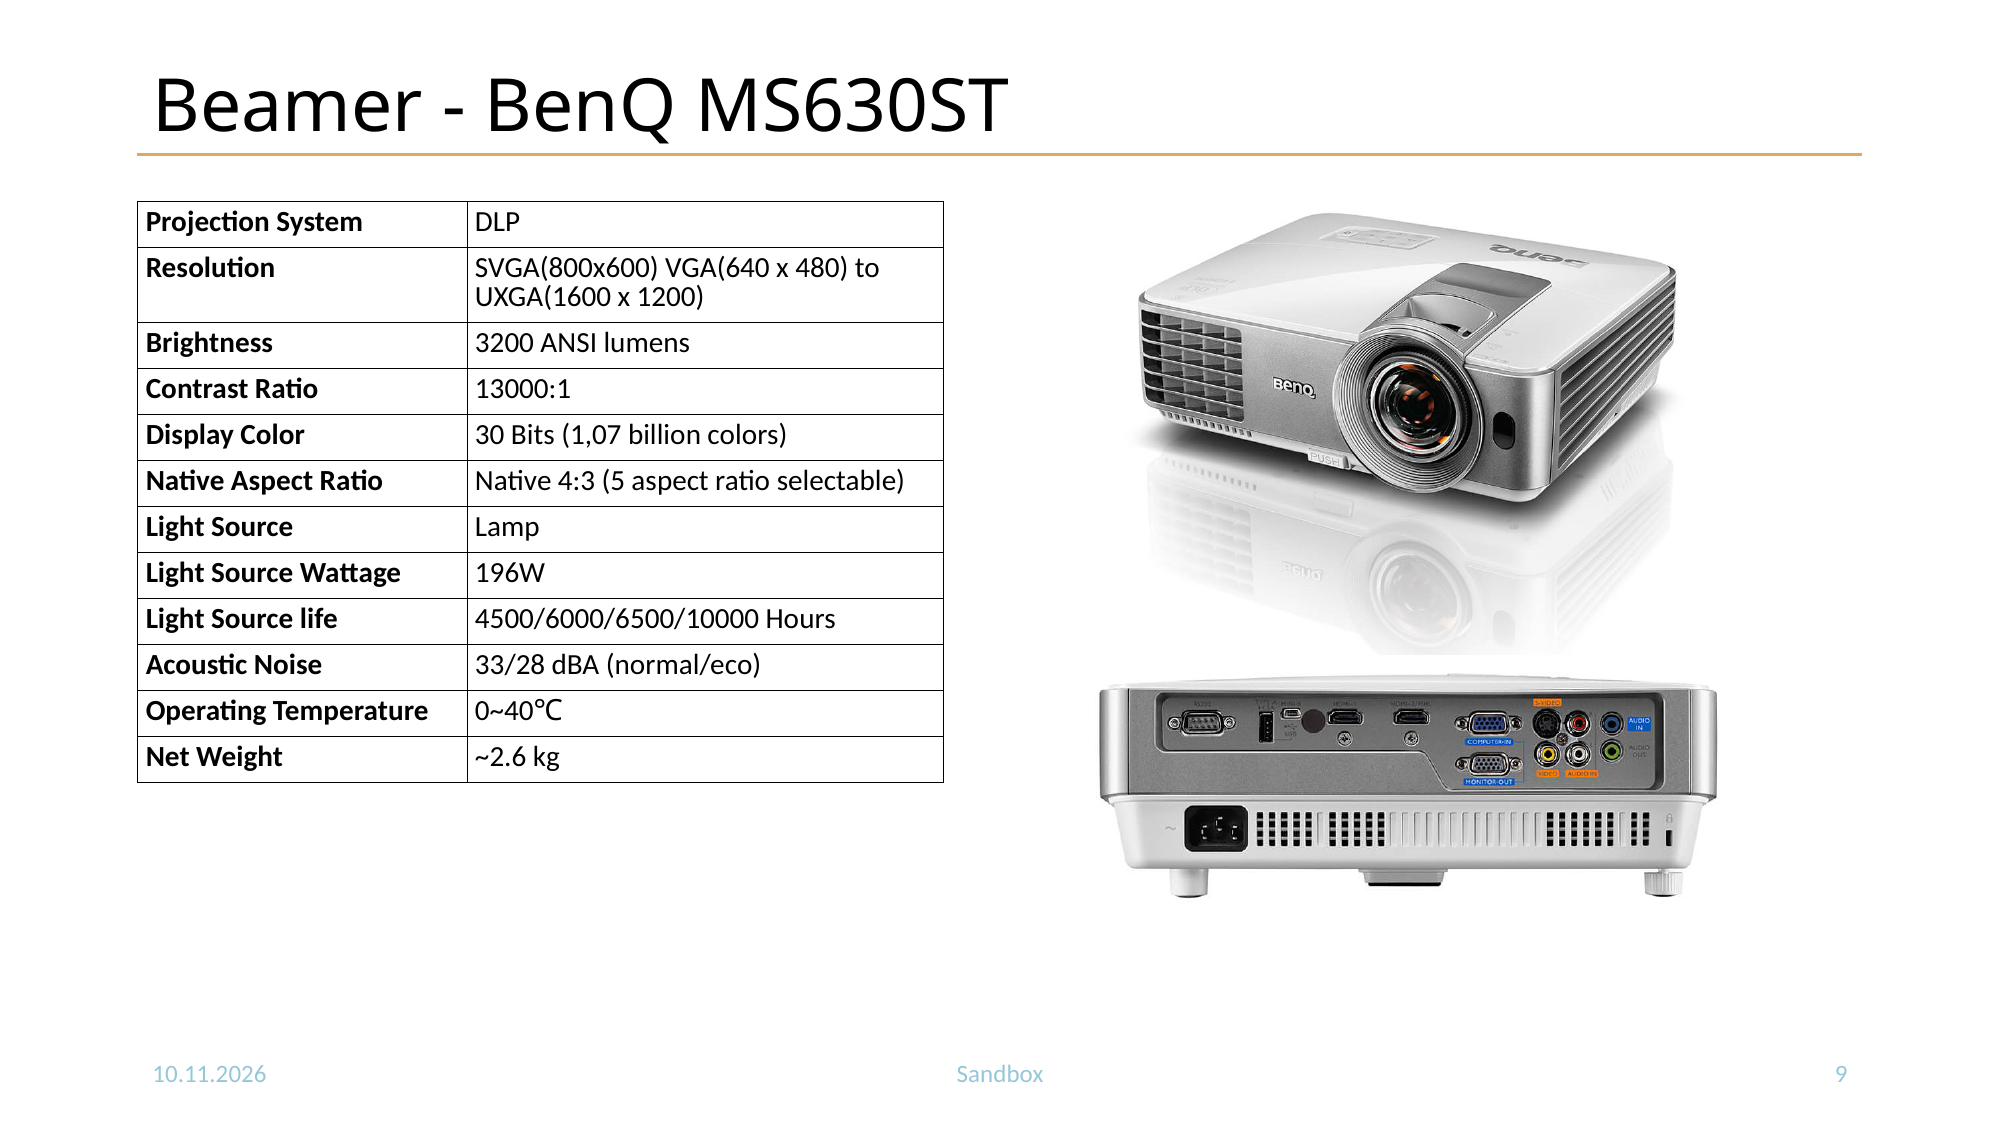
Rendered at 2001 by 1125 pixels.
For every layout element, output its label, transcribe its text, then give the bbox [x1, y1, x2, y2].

table_cell 196W [468, 553, 943, 598]
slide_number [137, 1042, 588, 1103]
table_cell Light Source [138, 507, 467, 552]
table_cell 30 Bits (1,07 billion colors) [468, 415, 943, 460]
table_cell 4500/6000/6500/10000 Hours [468, 599, 943, 644]
table_cell Net Weight [138, 737, 467, 782]
table_cell Light Source Wattage [138, 553, 467, 598]
table_cell 0~40℃ [468, 691, 943, 736]
footer Sandbox [662, 1042, 1338, 1103]
table_cell Native Aspect Ratio [138, 461, 467, 506]
table_cell Display Color [138, 415, 467, 460]
table_cell 13000:1 [468, 369, 943, 414]
table_cell Operating Temperature [138, 691, 467, 736]
table_cell Light Source life [138, 599, 467, 644]
table_cell SVGA(800x600) VGA(640 x 480) to UXGA(1600 x 1200) [468, 248, 943, 322]
table_cell Resolution [138, 248, 467, 322]
table_cell Brightness [138, 323, 467, 368]
table_cell Contrast Ratio [138, 369, 467, 414]
title Beamer - BenQ MS630ST [137, 59, 1863, 155]
table_cell ~2.6 kg [468, 737, 943, 782]
table_cell Acoustic Noise [138, 645, 467, 690]
table_cell 3200 ANSI lumens [468, 323, 943, 368]
table_cell Native 4:3 (5 aspect ratio selectable) [468, 461, 943, 506]
table_header DLP [468, 202, 943, 247]
picture [1079, 201, 1742, 907]
table_header Projection System [138, 202, 467, 247]
table_cell Lamp [468, 507, 943, 552]
slide_number 9 [1412, 1042, 1863, 1103]
table_cell 33/28 dBA (normal/eco) [468, 645, 943, 690]
